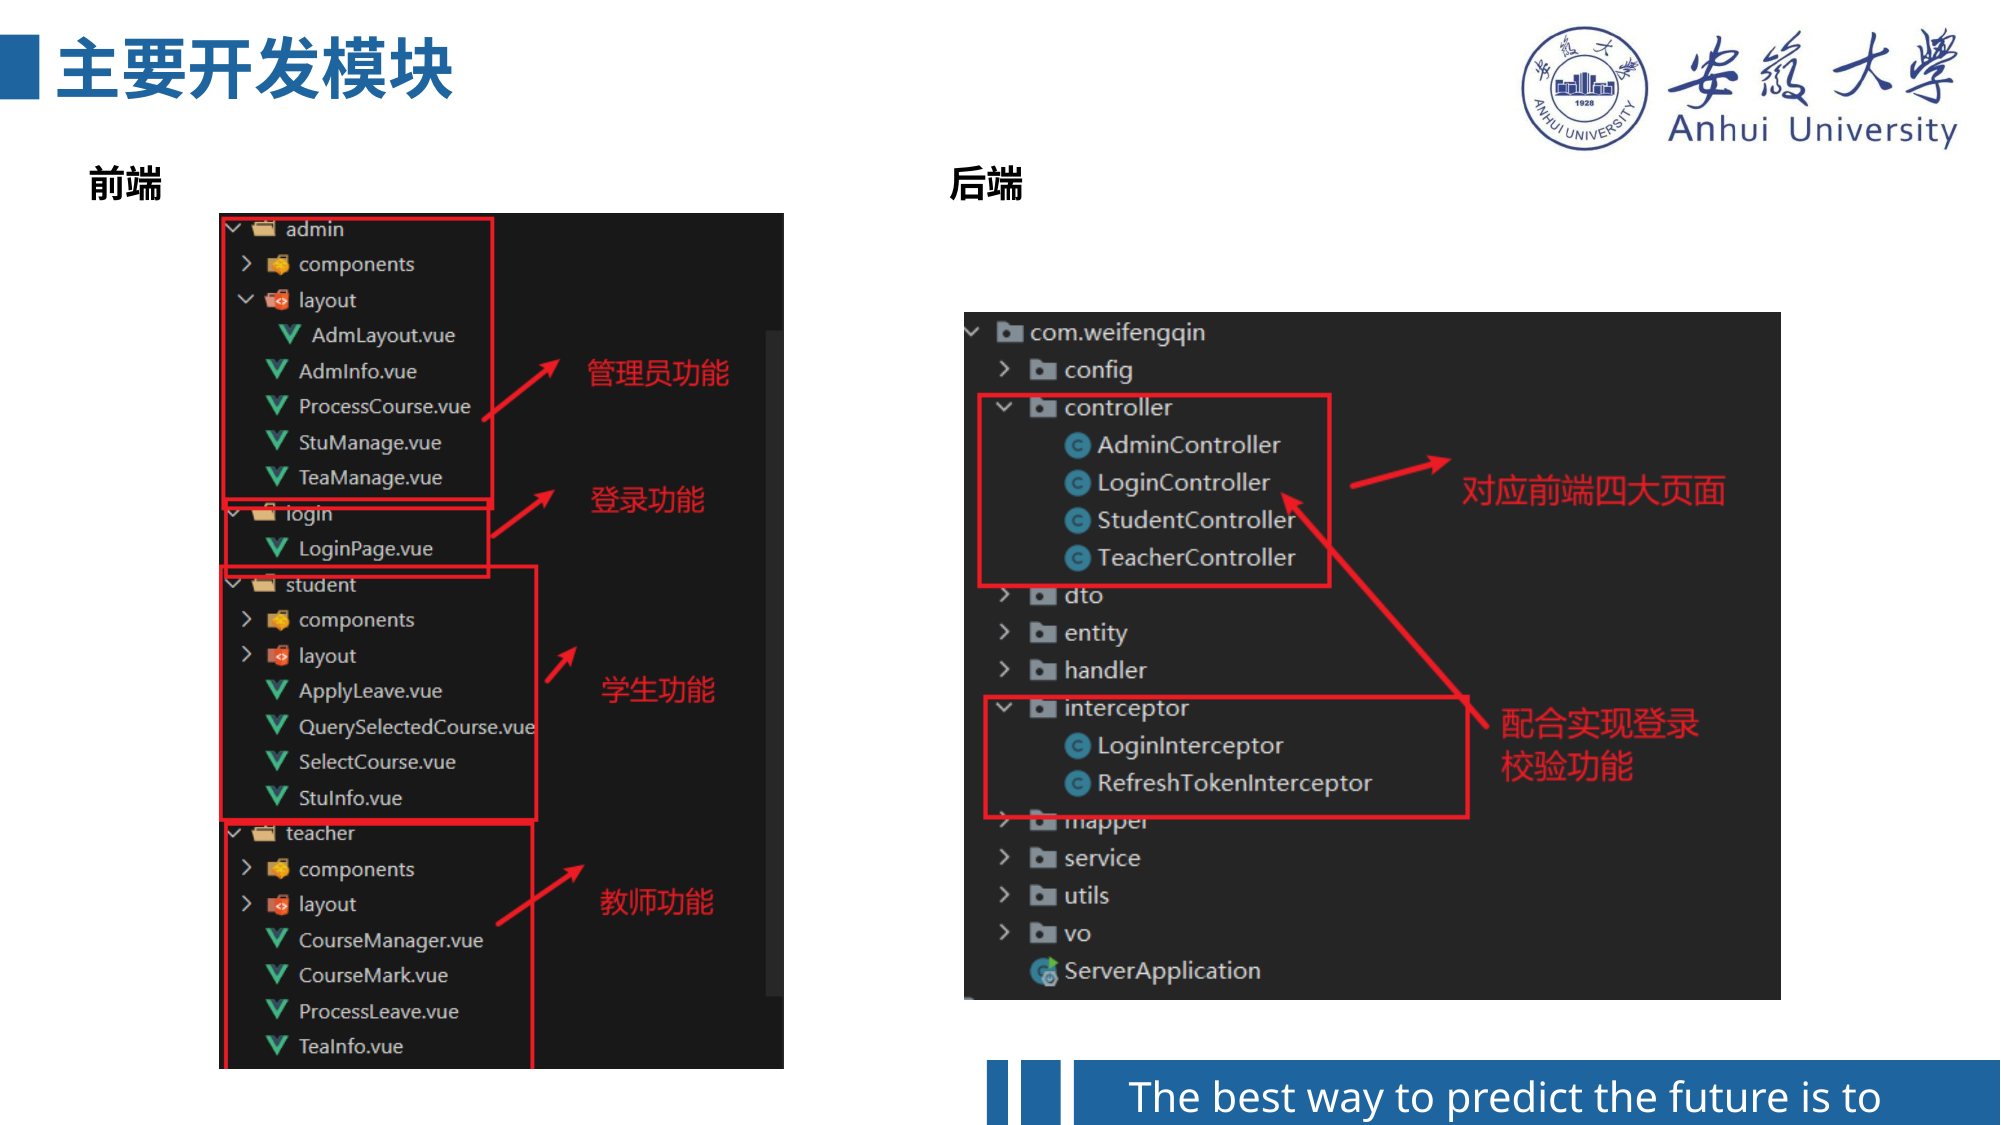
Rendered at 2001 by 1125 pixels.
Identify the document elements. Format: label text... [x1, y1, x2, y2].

text_box 前端 [73, 152, 178, 213]
text_box [1073, 1059, 2000, 1125]
text_box The best way to predict the future is to create it [1113, 1063, 1953, 1125]
picture [964, 312, 1781, 1000]
text_box 后端 [934, 152, 1040, 213]
text_box [1020, 1059, 1062, 1125]
text_box 主要开发模块 [39, 19, 873, 114]
text_box [986, 1059, 1009, 1125]
text_box [0, 34, 40, 100]
picture [218, 213, 784, 1069]
picture [1482, 24, 1988, 153]
